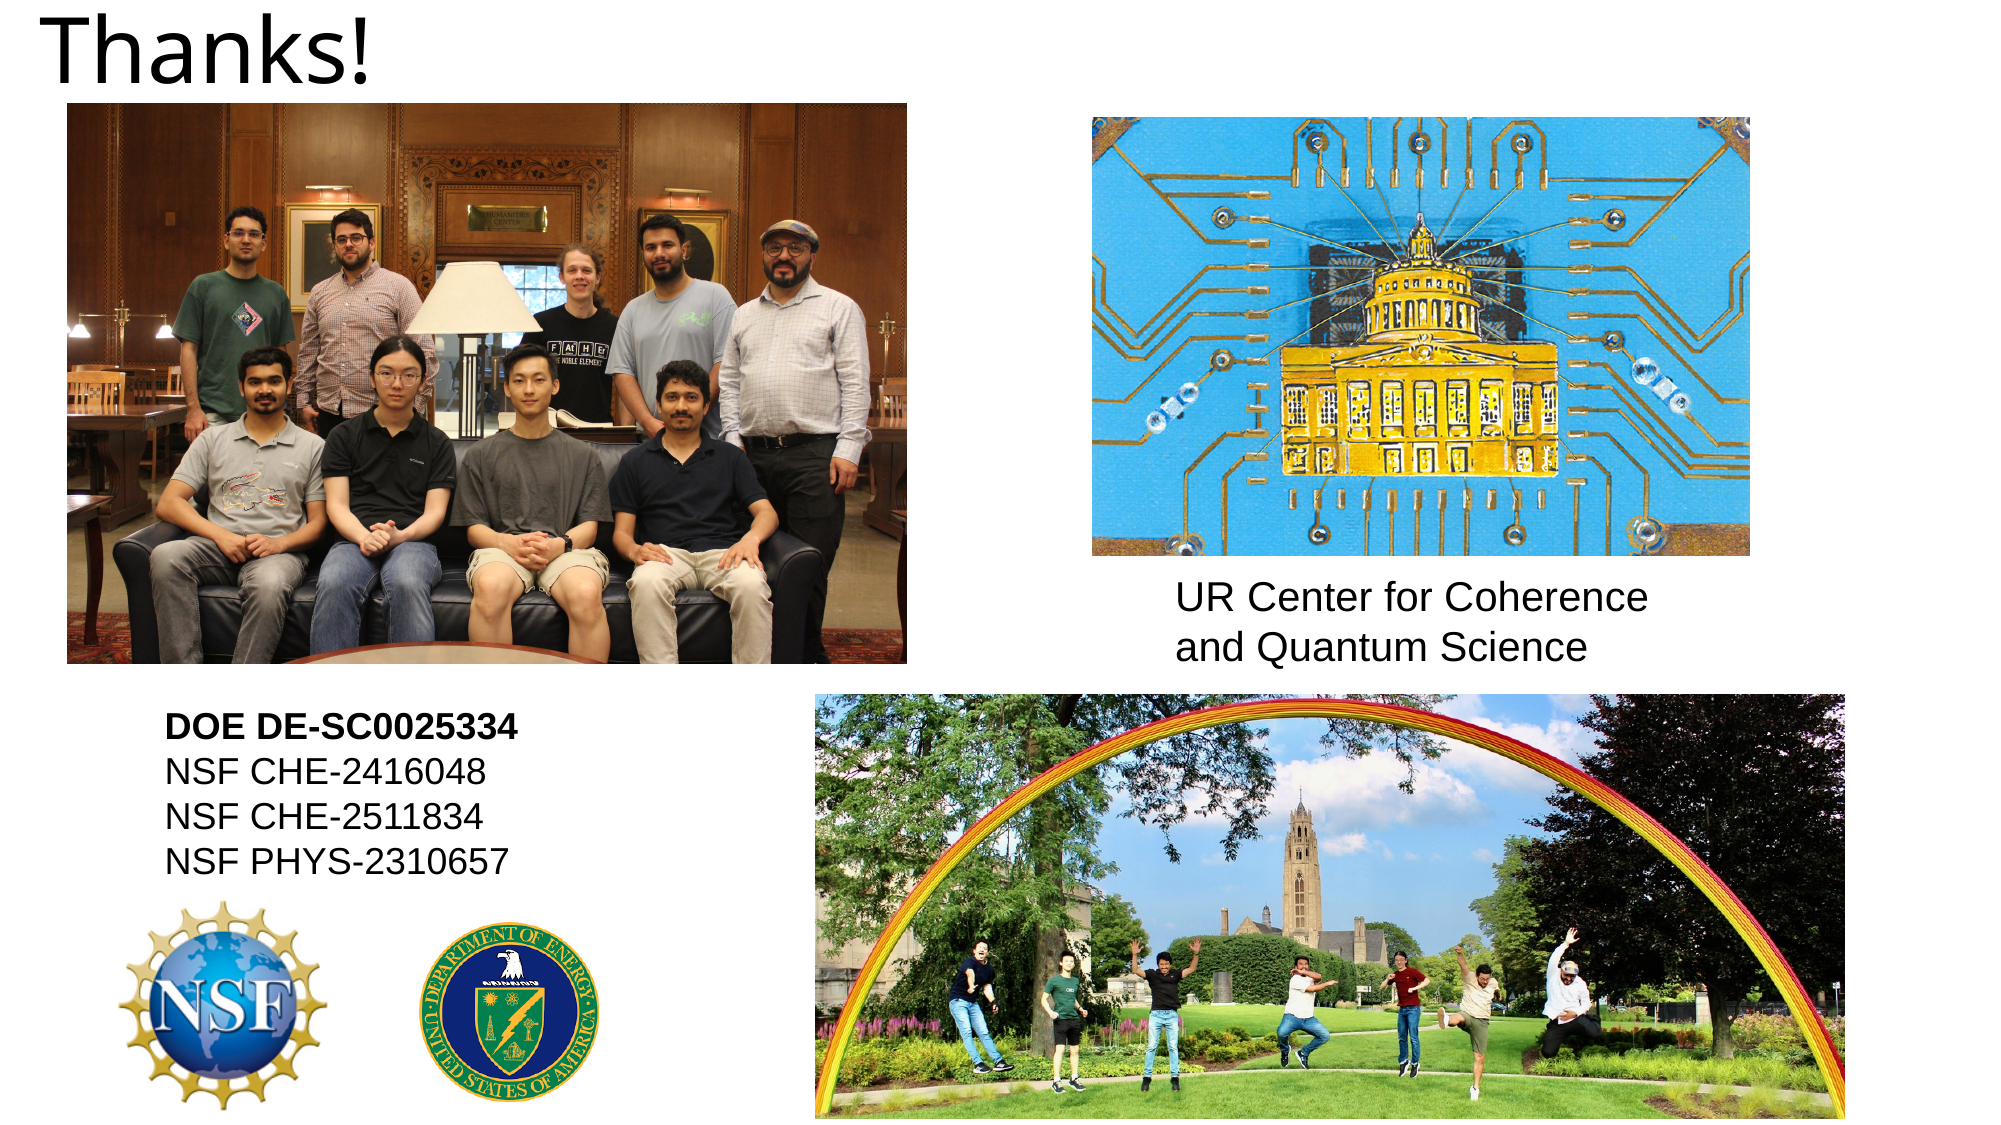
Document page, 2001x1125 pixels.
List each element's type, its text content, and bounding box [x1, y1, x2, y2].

picture [419, 922, 600, 1103]
text_box UR Center for Coherence and Quantum Science [1160, 562, 1709, 678]
picture [115, 897, 331, 1113]
title Thanks! [24, 0, 1750, 163]
picture [67, 103, 908, 664]
picture [1092, 116, 1751, 556]
text_box DOE DE-SC0025334 NSF CHE-2416048 NSF CHE-2511834 NSF PHYS-2310657 [149, 694, 725, 890]
picture [814, 694, 1845, 1119]
